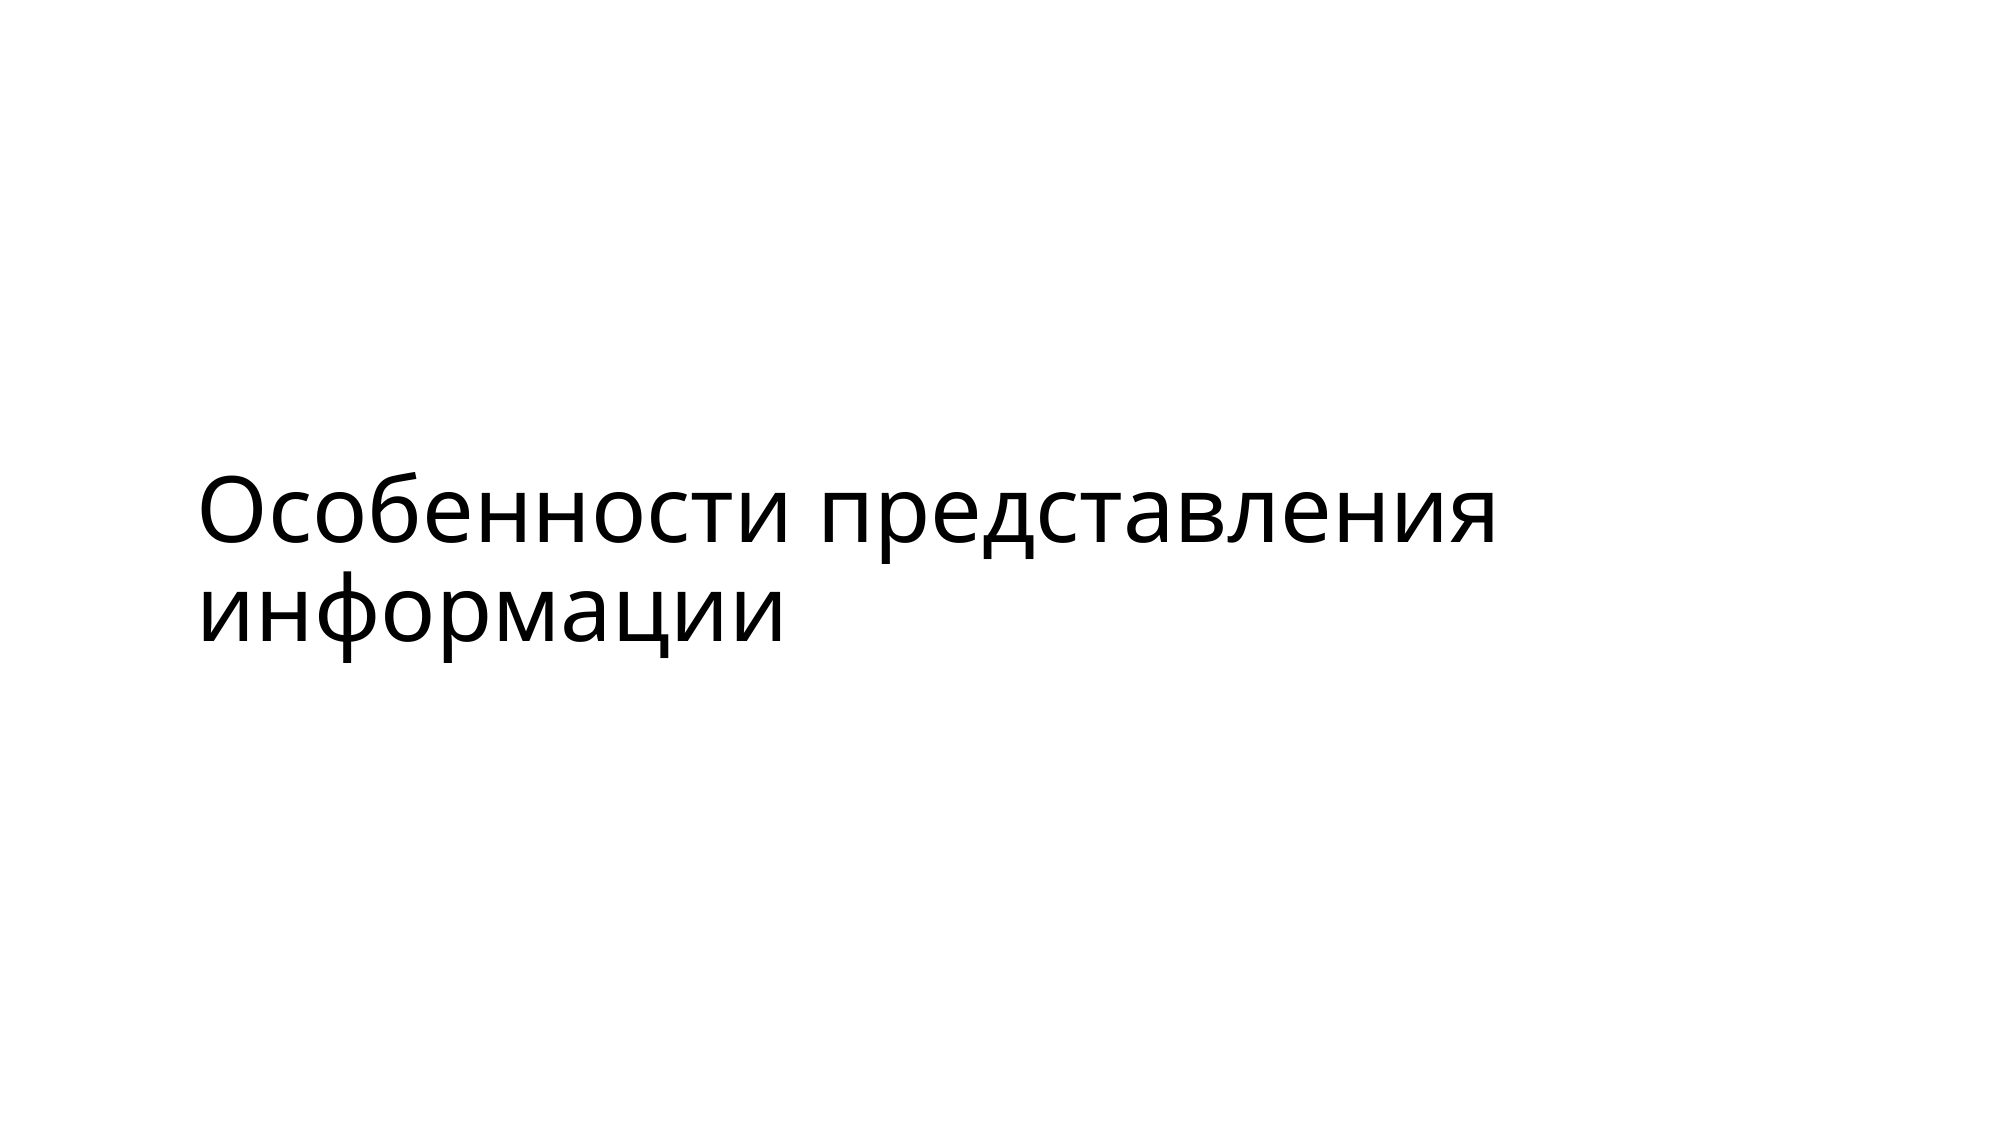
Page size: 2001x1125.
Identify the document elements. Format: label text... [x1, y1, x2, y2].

title Особенности представления информации [181, 453, 1907, 672]
